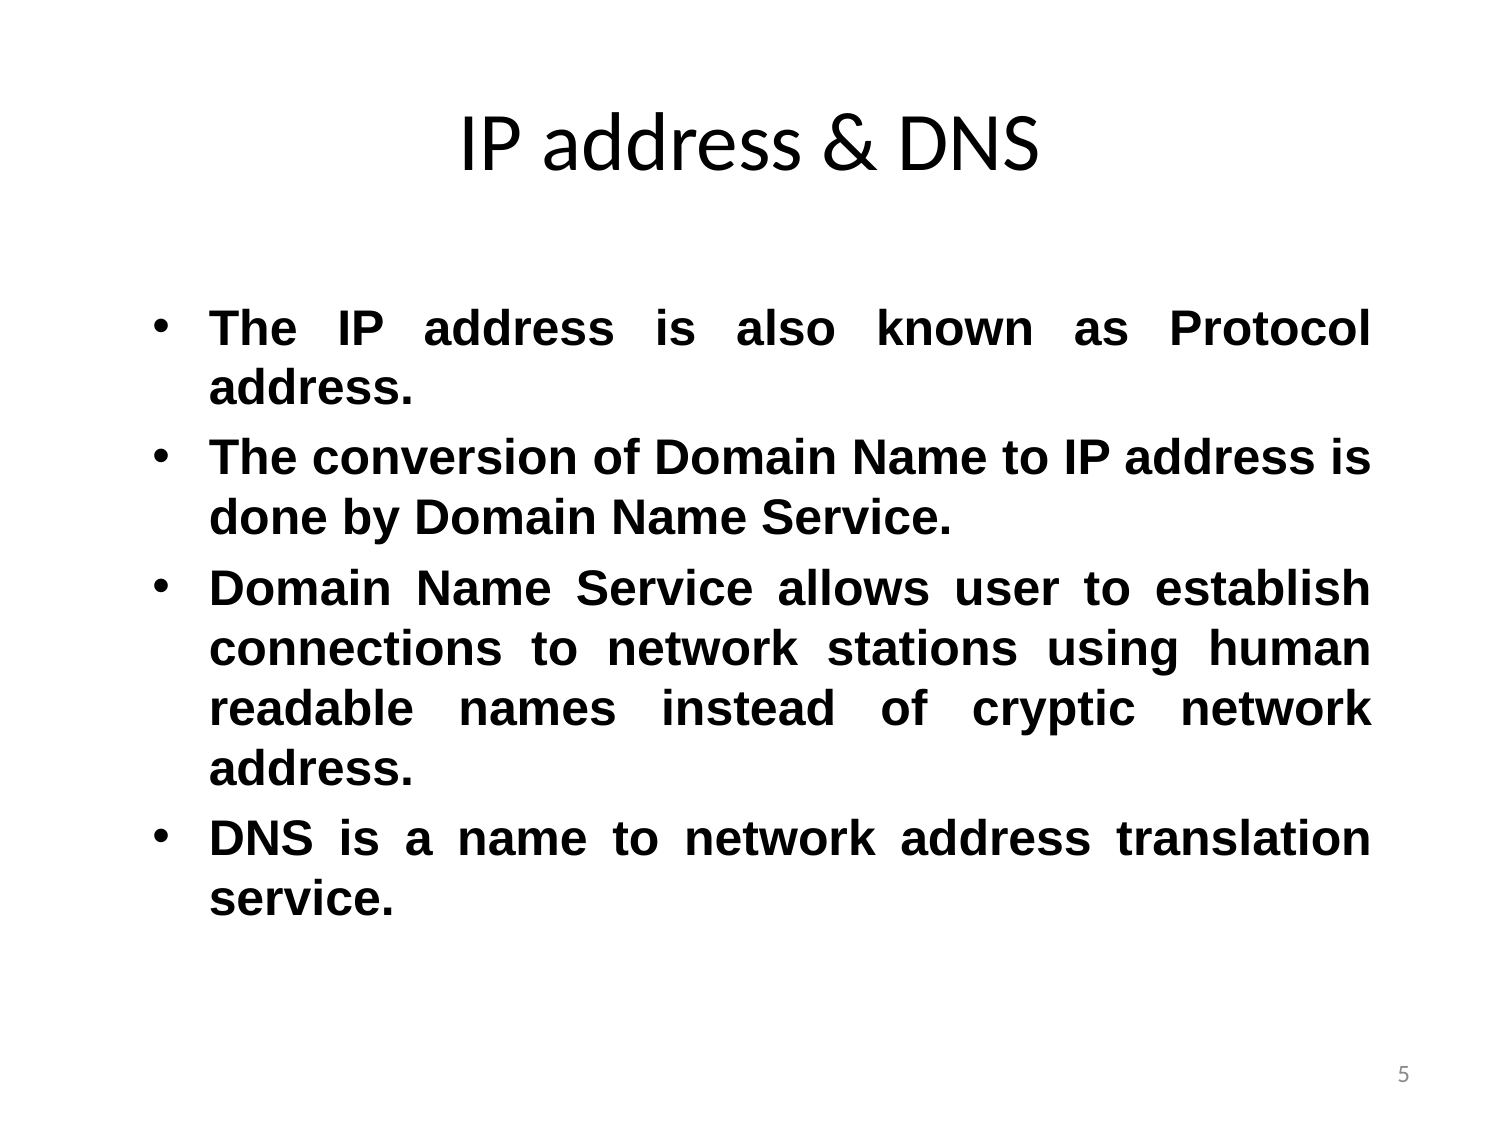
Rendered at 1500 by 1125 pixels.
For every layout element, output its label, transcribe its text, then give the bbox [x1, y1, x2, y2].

title IP address & DNS [112, 50, 1388, 225]
slide_number 5 [1074, 1042, 1425, 1103]
list The IP address is also known as Protocol address. The conversion of Domain Name to IP address is done by Domain Name Service. Domain Name Service allows user to establish connections to network stations using human readable names instead of cryptic network address. DNS is a name to network address translation service. [137, 287, 1388, 1025]
